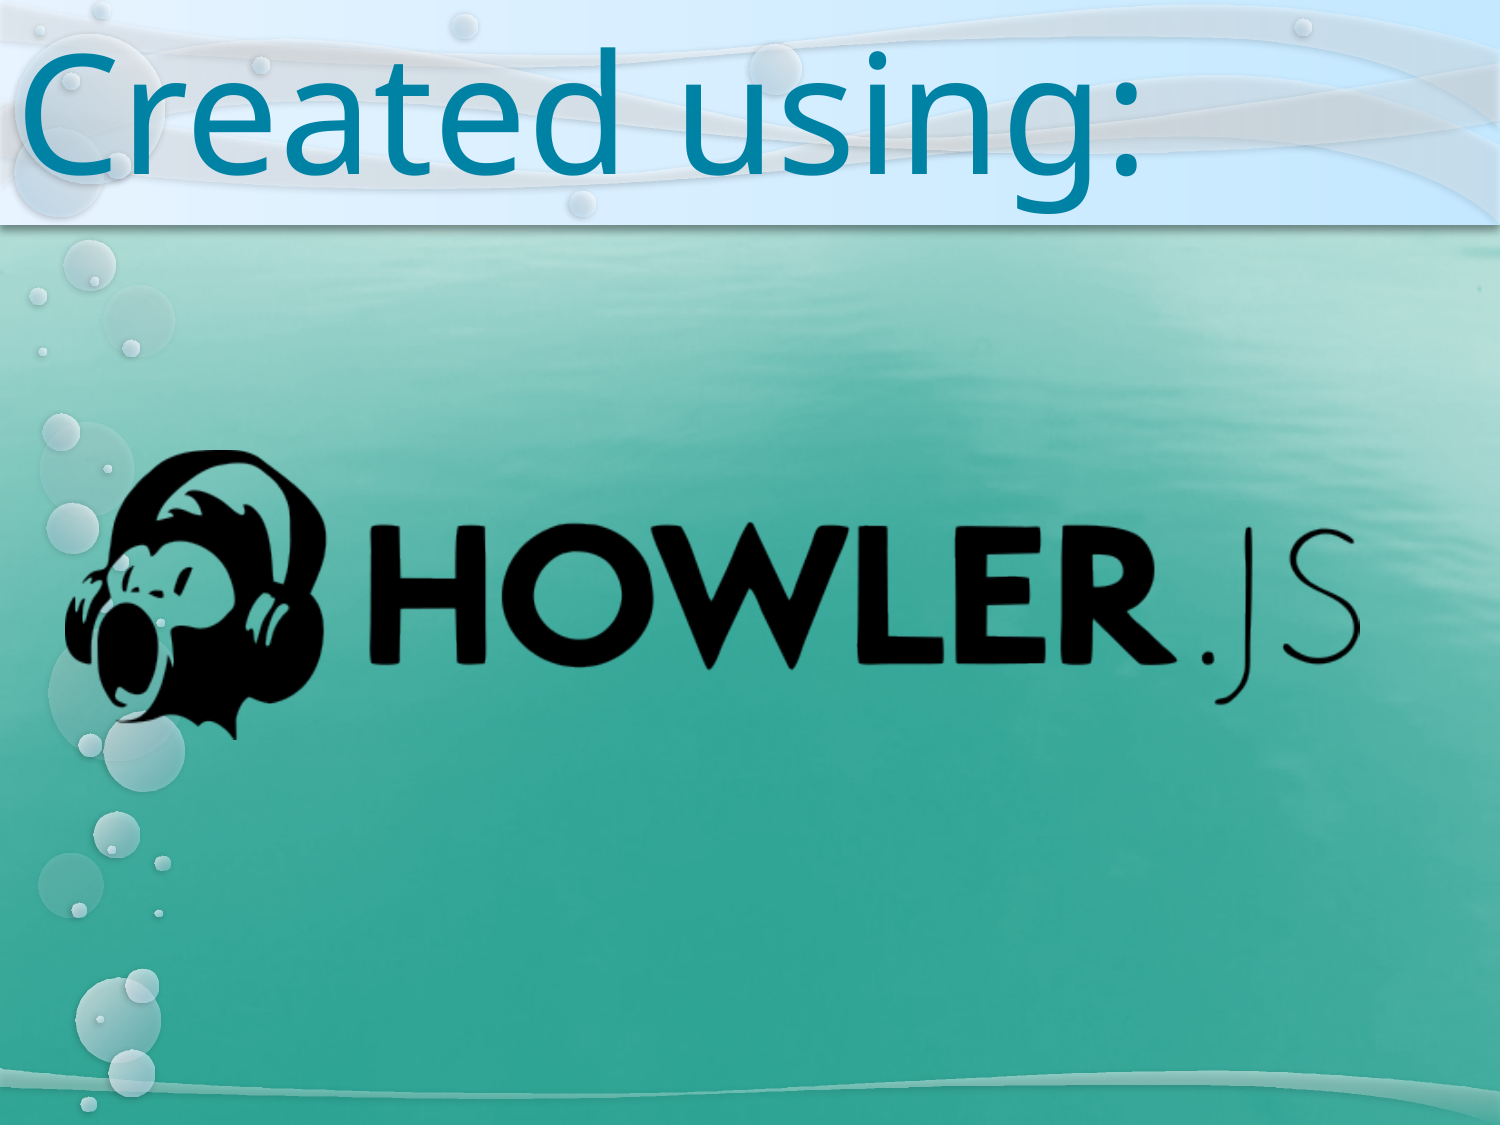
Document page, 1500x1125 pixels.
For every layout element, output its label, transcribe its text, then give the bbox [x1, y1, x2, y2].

picture [65, 449, 1360, 741]
title Created using: [0, 32, 1425, 220]
